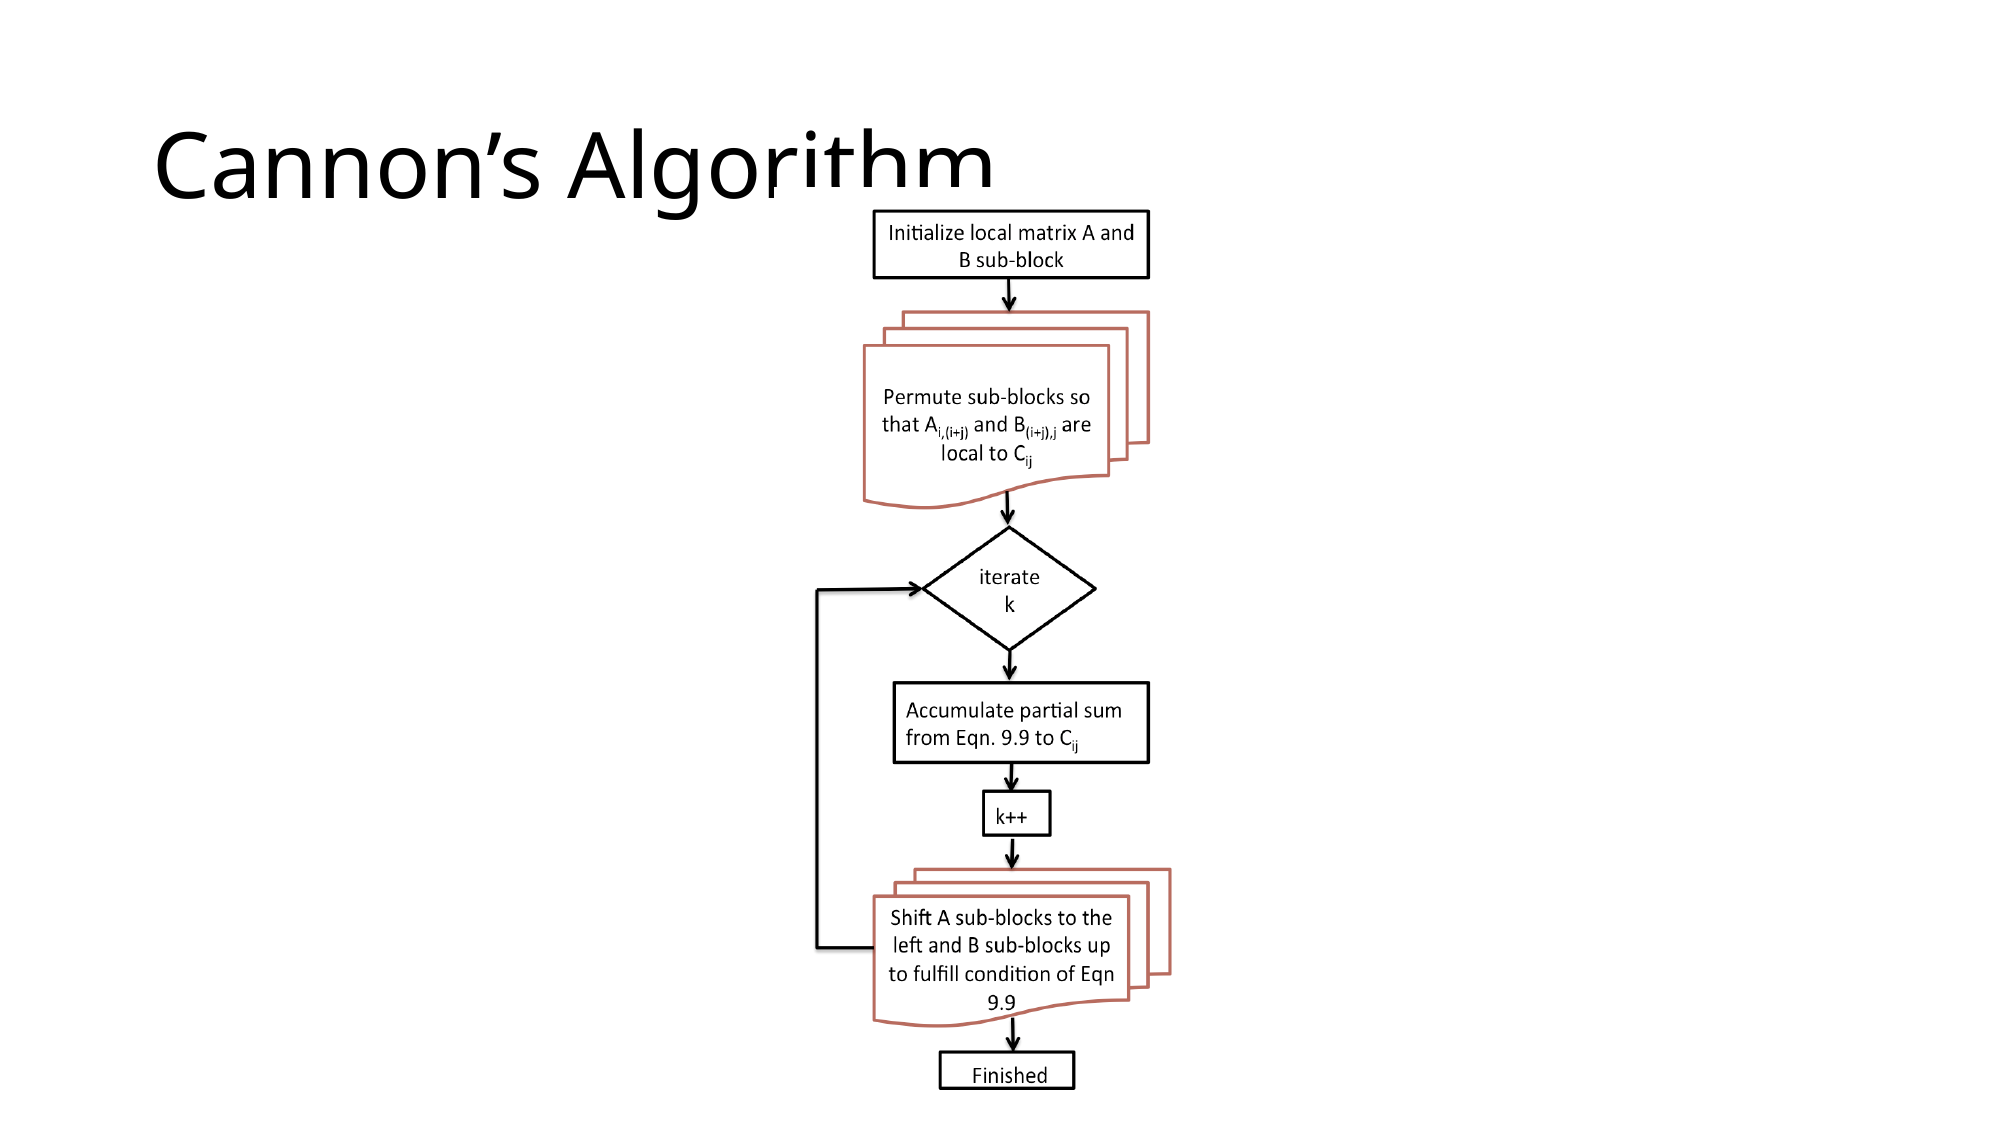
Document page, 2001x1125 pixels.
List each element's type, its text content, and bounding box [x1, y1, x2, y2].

title Cannon’s Algorithm [137, 59, 1863, 278]
picture [774, 187, 1250, 1094]
